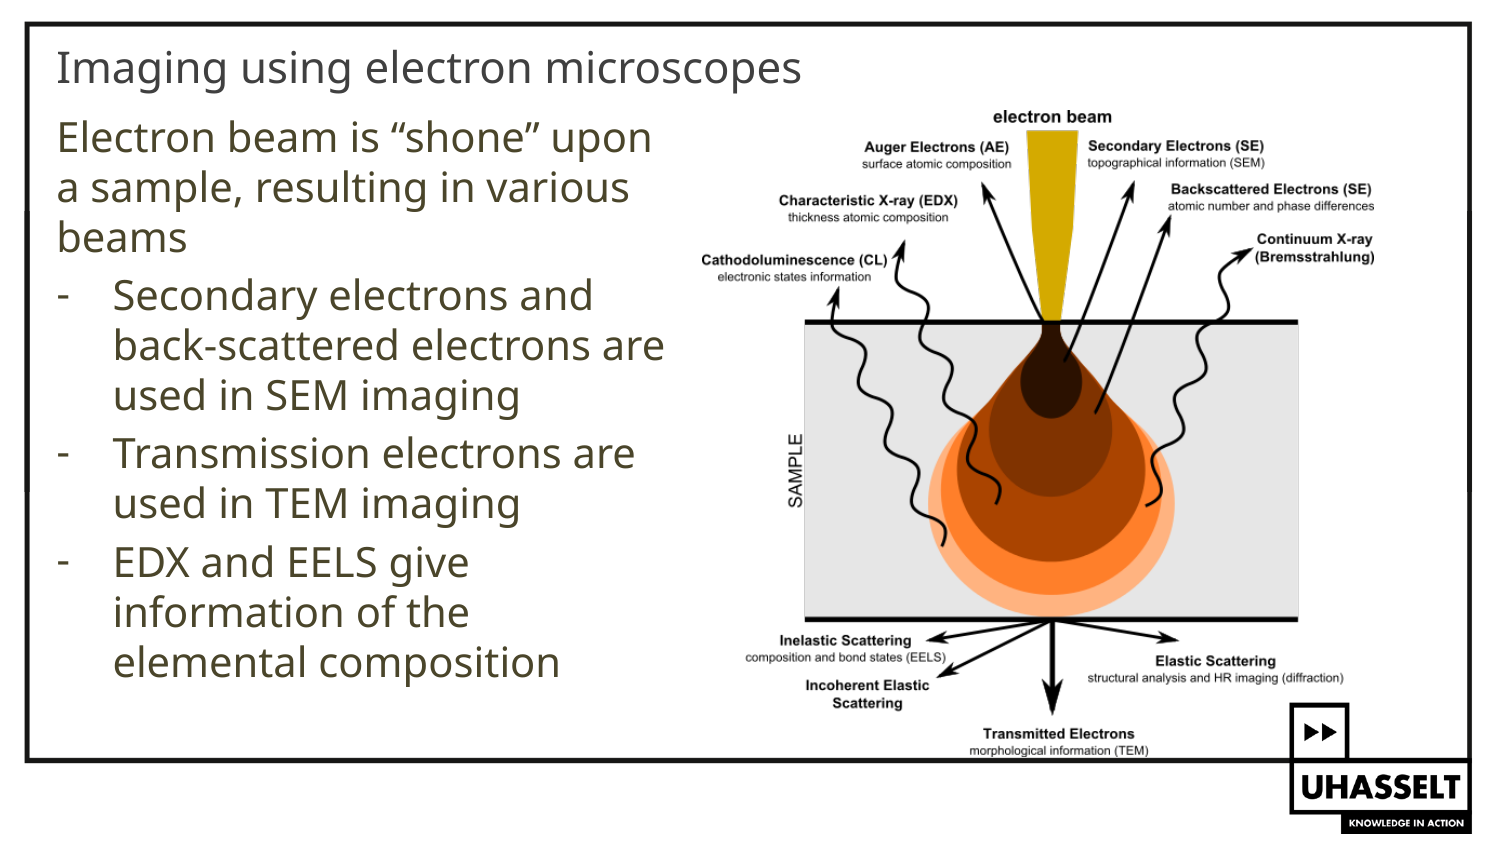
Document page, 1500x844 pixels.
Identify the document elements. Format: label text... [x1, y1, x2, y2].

list Electron beam is “shone” upon a sample, resulting in various beams Secondary electrons and back-scattered electrons are used in SEM imaging Transmission electrons are used in TEM imaging EDX and EELS give information of the elemental composition [41, 102, 691, 750]
picture [20, 20, 1476, 834]
title Imaging using electron microscopes [41, 32, 1459, 100]
